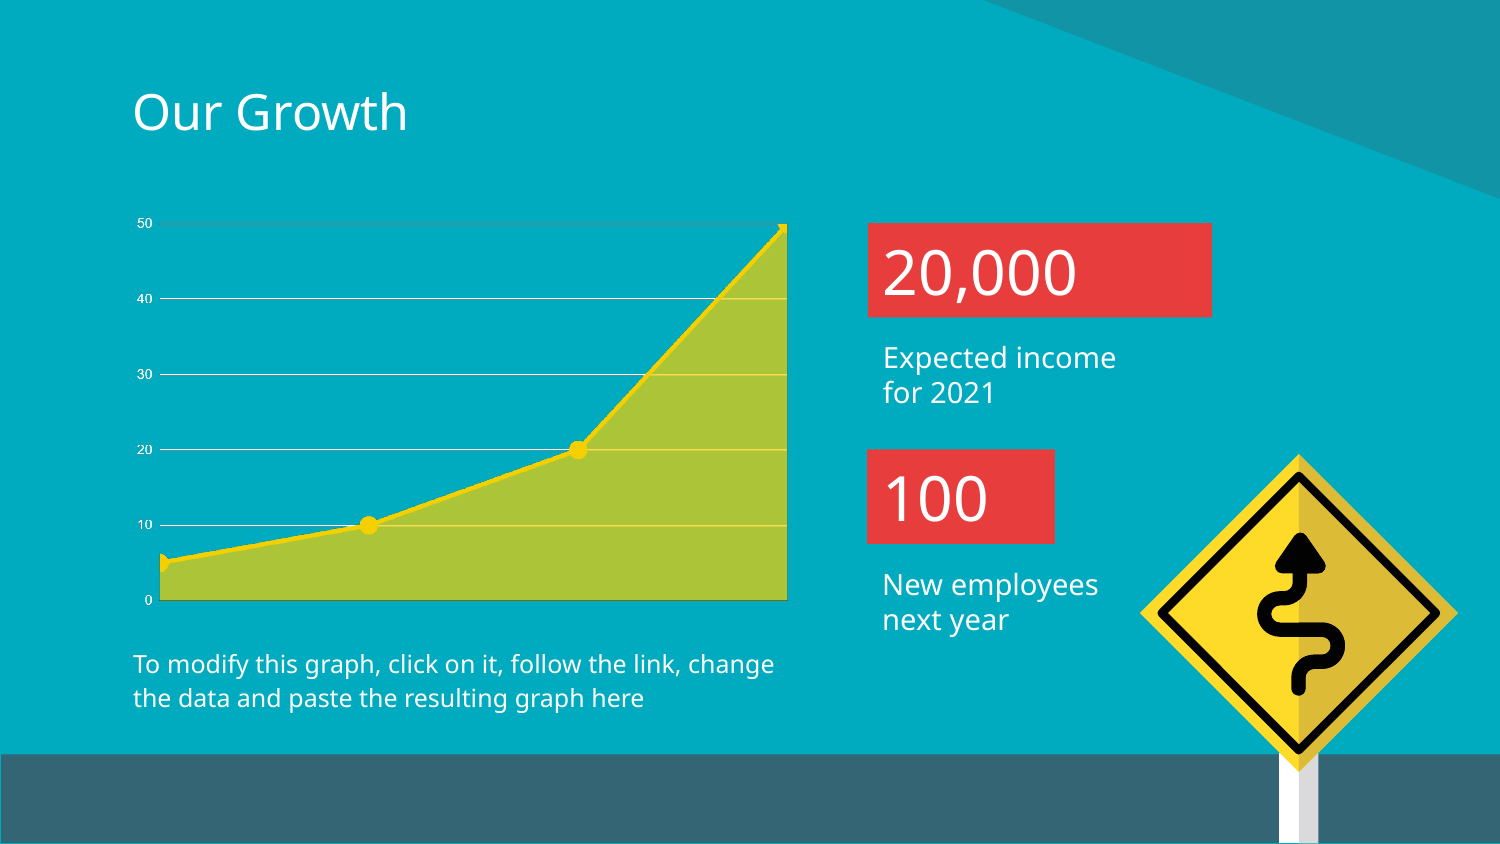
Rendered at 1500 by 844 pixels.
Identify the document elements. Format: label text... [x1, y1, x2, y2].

title Our Growth [116, 63, 1383, 158]
subtitle To modify this graph, click on it, follow the link, change the data and paste the resulting graph here [118, 637, 799, 724]
subtitle Expected income for 2021 [867, 324, 1168, 430]
title 100 [867, 449, 1055, 544]
title 20,000 [867, 223, 1213, 318]
picture [106, 194, 809, 630]
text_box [1139, 453, 1459, 844]
subtitle New employees next year [867, 551, 1134, 656]
